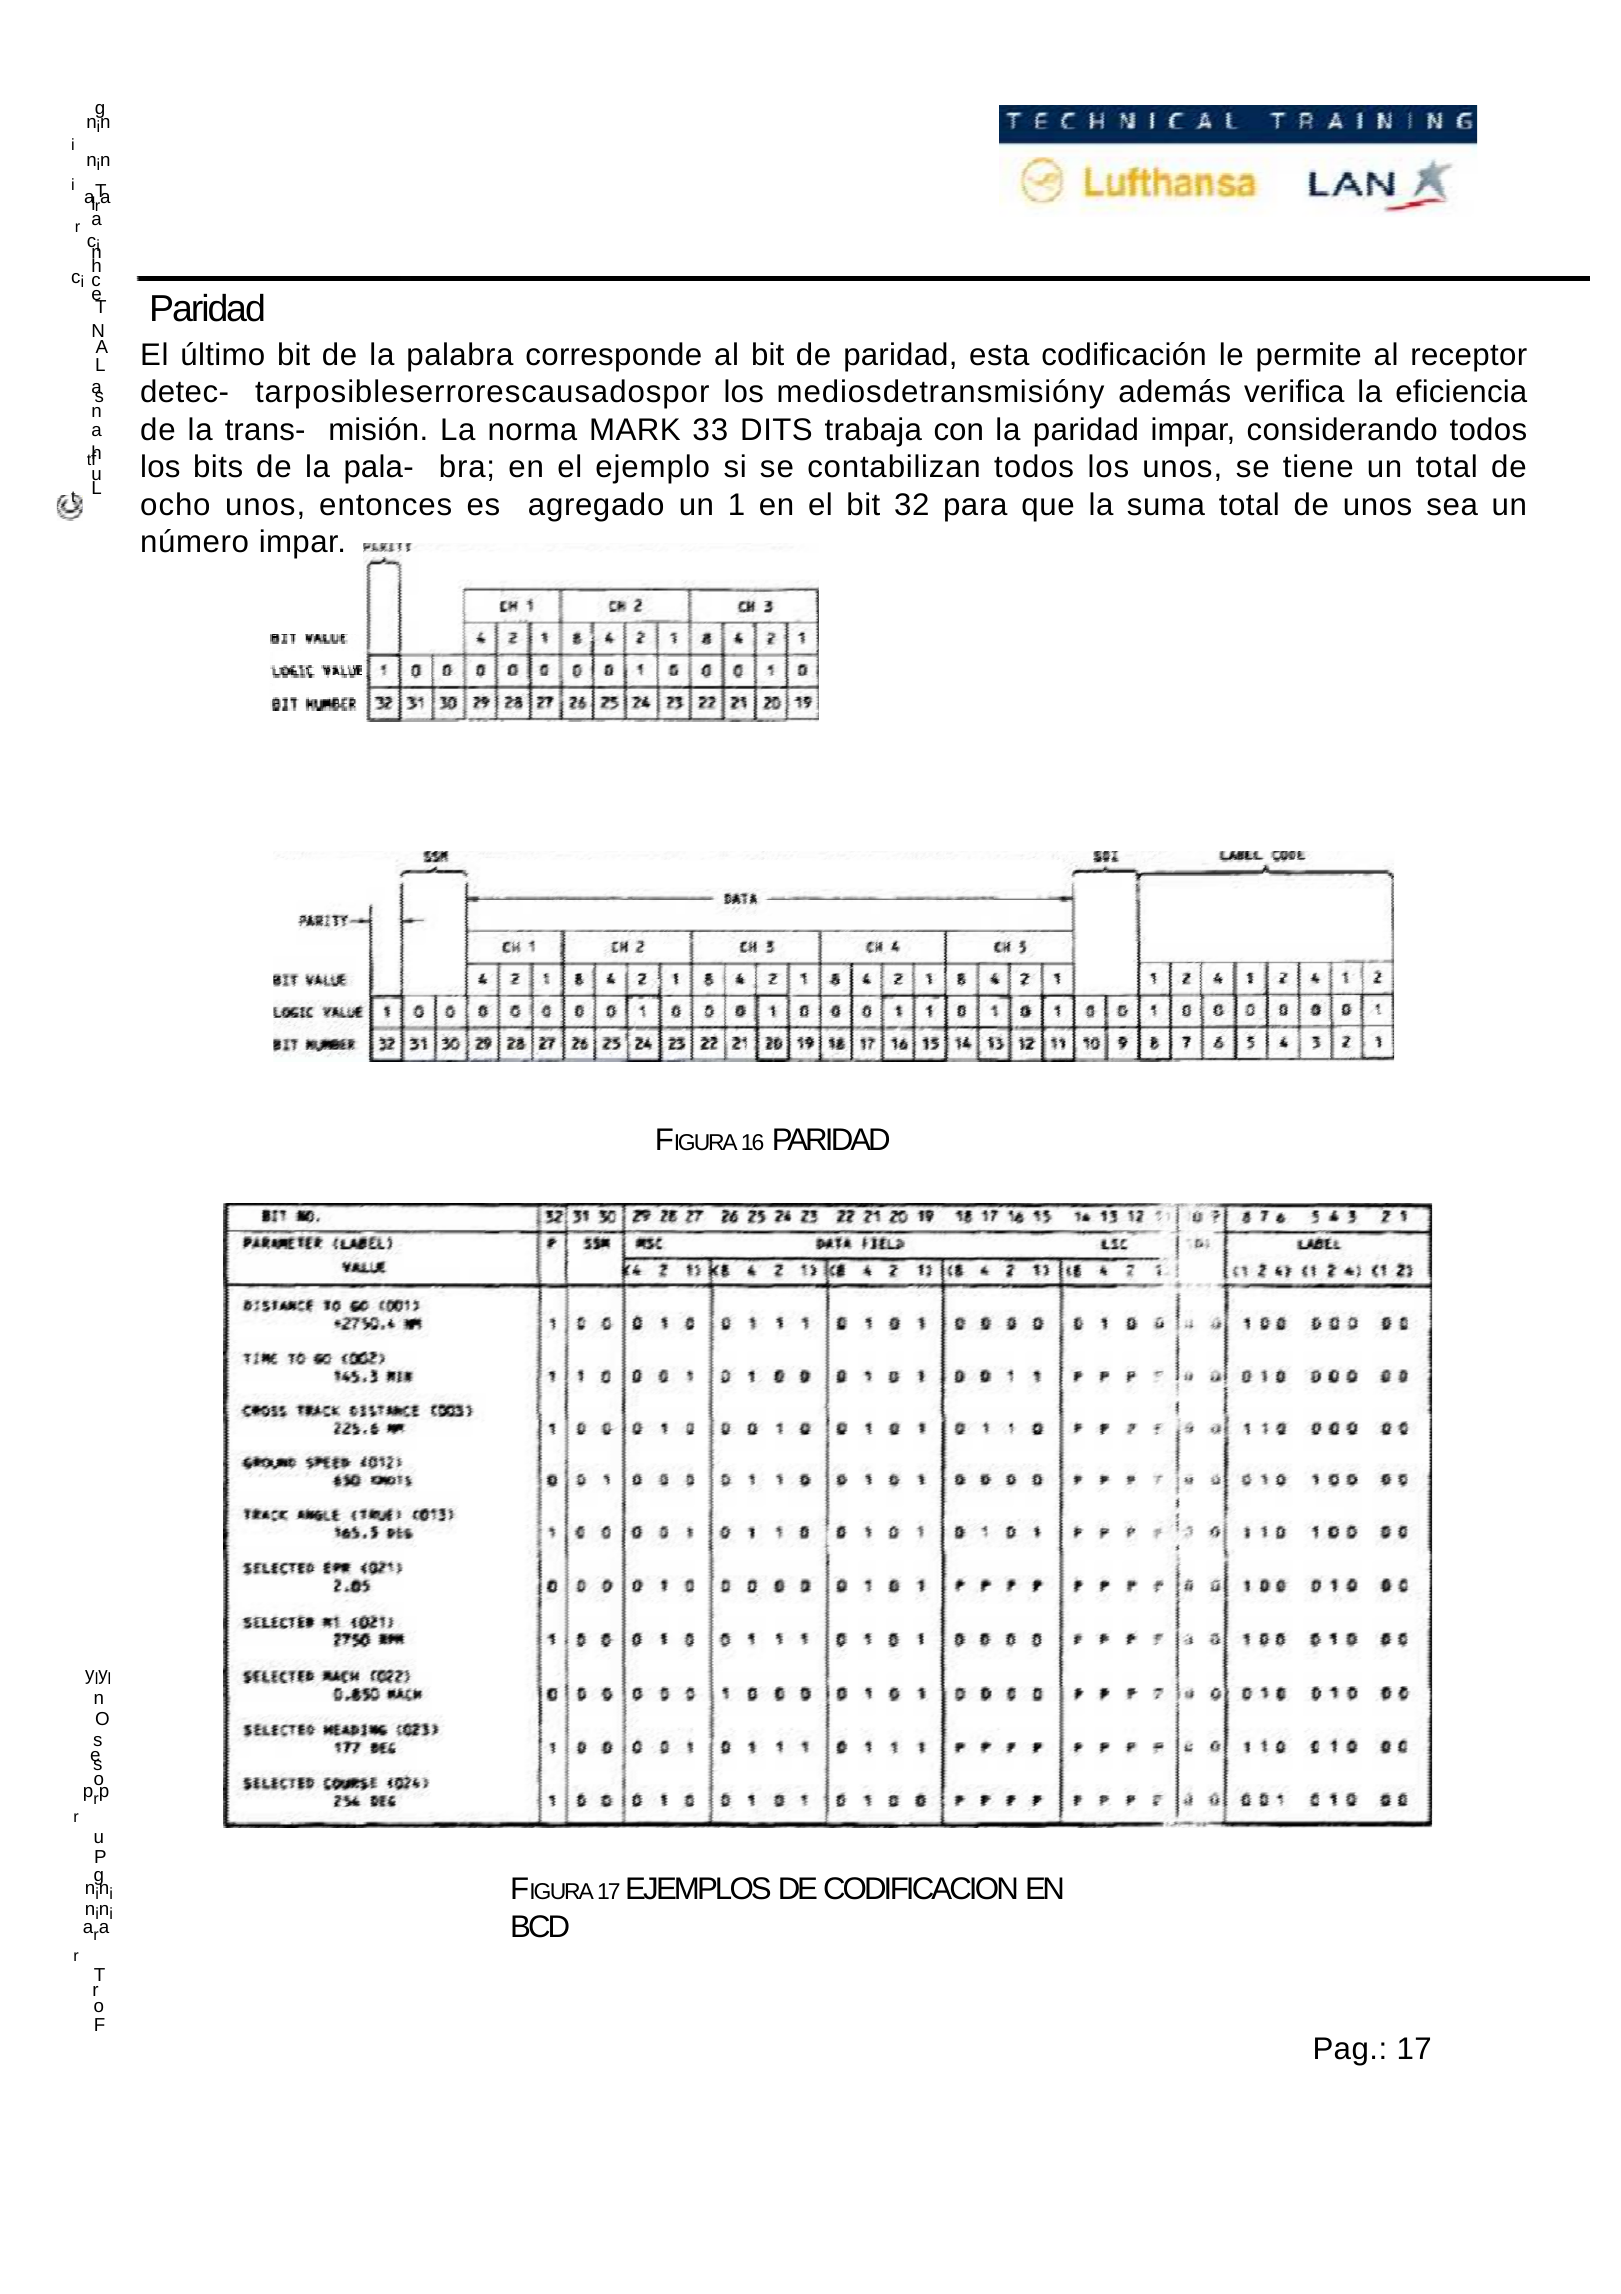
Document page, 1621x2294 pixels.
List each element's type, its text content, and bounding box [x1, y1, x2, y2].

text_box e [72, 279, 108, 305]
text_box [223, 1203, 1433, 1828]
text_box tht [64, 429, 104, 507]
text_box h [103, 262, 108, 277]
text_box [999, 105, 1478, 217]
text_box s n a [72, 398, 108, 440]
text_box FIGURA 17 EJEMPLOS DE CODIFICACION EN BCD [508, 1866, 1133, 1944]
text_box g nini nini arar [64, 97, 112, 236]
text_box T [68, 292, 109, 318]
text_box [56, 495, 83, 521]
text_box Pag.: 17 [1310, 2026, 1433, 2066]
text_box a [72, 376, 108, 398]
text_box N A L [68, 318, 112, 376]
text_box u [104, 458, 108, 484]
text_box [1529, 276, 1590, 281]
text_box n [103, 236, 108, 262]
text_box s o prpr u P g nini nini arar T r o F [63, 1753, 113, 2073]
text_box L [104, 484, 108, 499]
text_box Paridad El último bit de la palabra corresponde al bit de paridad, esta codificación le permite al receptor detec- tarposibleserrorescausadospor los mediosdetransmisióny además verifica la eficiencia de la trans- misión. La norma MARK 33 DITS trabaja con la paridad impar, considerando todos los bits de la pala- bra; en el ejemplo si se contabilizan todos los unos, se tiene un total de ocho unos, entonces es agregado un 1 en el bit 32 para que la suma total de unos sea un número impar. [138, 274, 1529, 559]
text_box e [71, 1751, 106, 1766]
text_box [273, 851, 1395, 1062]
text_box ylyl n O s [59, 1663, 116, 1751]
text_box cici [64, 236, 103, 291]
text_box FIGURA 16 PARIDAD [652, 1116, 900, 1157]
text_box [269, 559, 819, 723]
